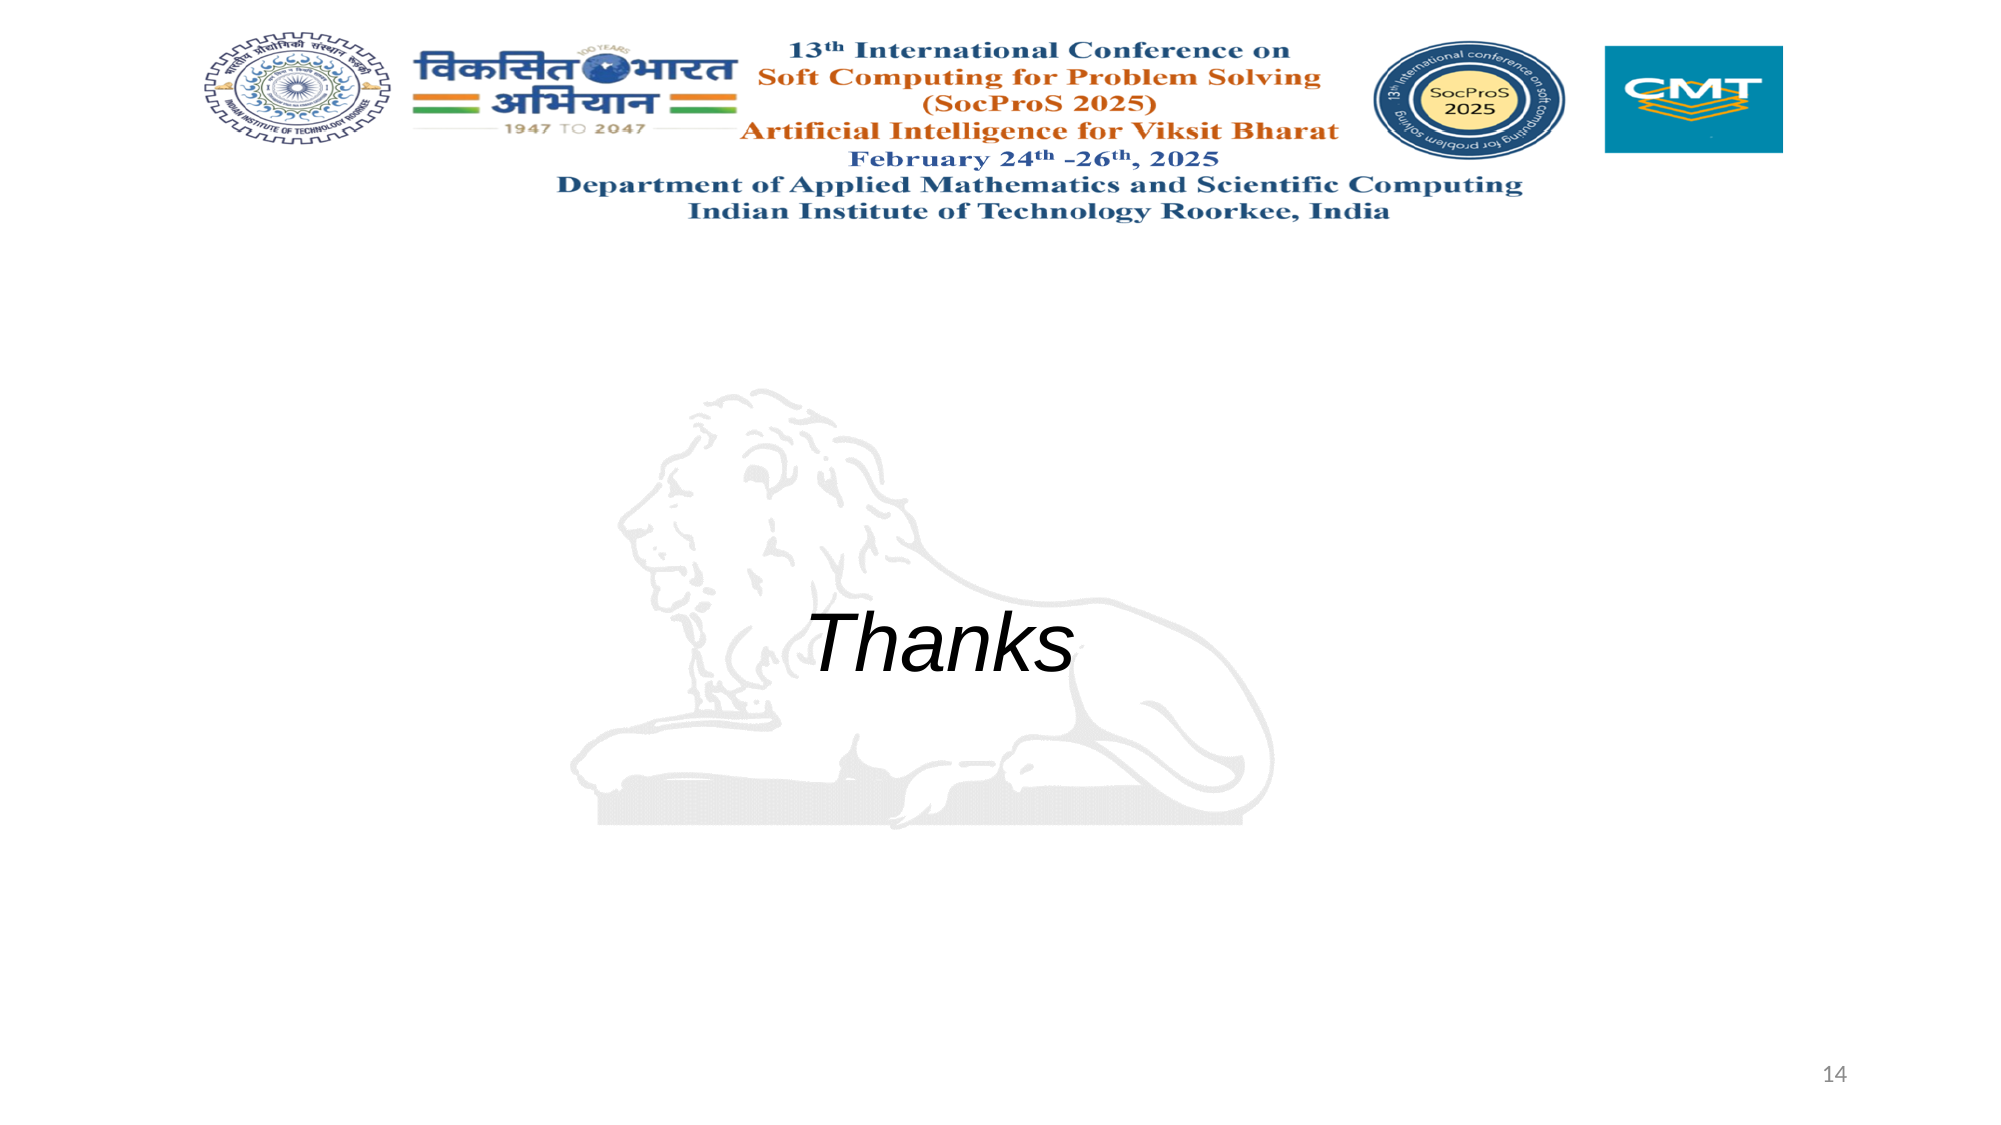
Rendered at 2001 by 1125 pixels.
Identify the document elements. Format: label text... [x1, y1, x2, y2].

list Thanks [137, 333, 1863, 1014]
picture [137, 12, 1863, 252]
slide_number 14 [1412, 1042, 1863, 1103]
